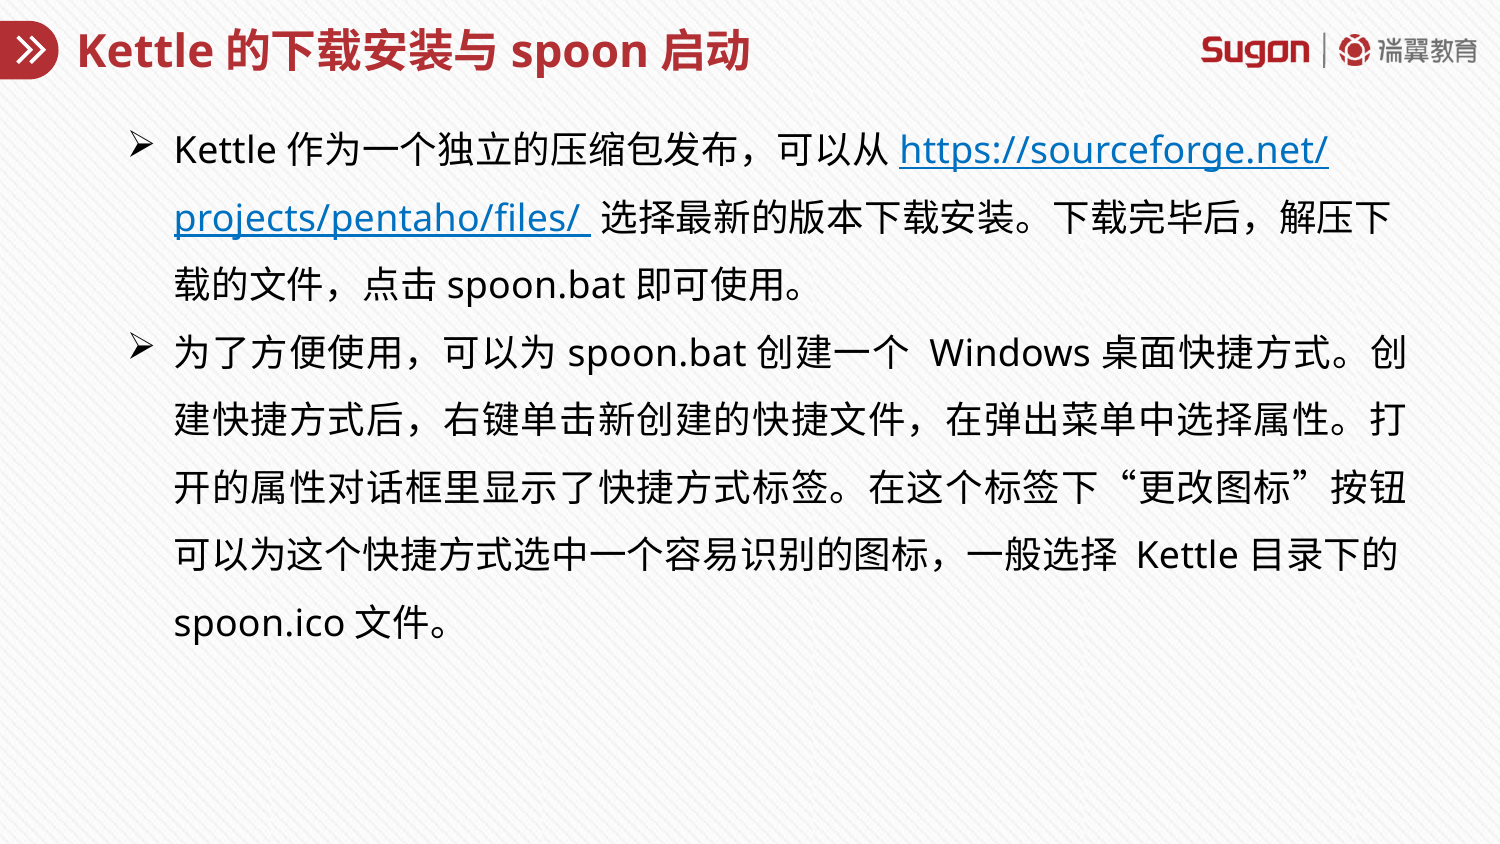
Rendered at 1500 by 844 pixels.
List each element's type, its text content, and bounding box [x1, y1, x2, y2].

text_box Kettle作为一个独立的压缩包发布，可以从https://sourceforge.net/projects/pentaho/files/ 选择最新的版本下载安装。下载完毕后，解压下载的文件，点击spoon.bat即可使用。 为了方便使用，可以为spoon.bat创建一个 Windows桌面快捷方式。创建快捷方式后，右键单击新创建的快捷文件，在弹出菜单中选择属性。打开的属性对话框里显示了快捷方式标签。在这个标签下“更改图标”按钮可以为这个快捷方式选中一个容易识别的图标，一般选择 Kettle目录下的spoon.ico文件。 [112, 96, 1424, 651]
title Kettle的下载安装与spoon启动 [65, 22, 1161, 83]
picture [0, 0, 1500, 844]
